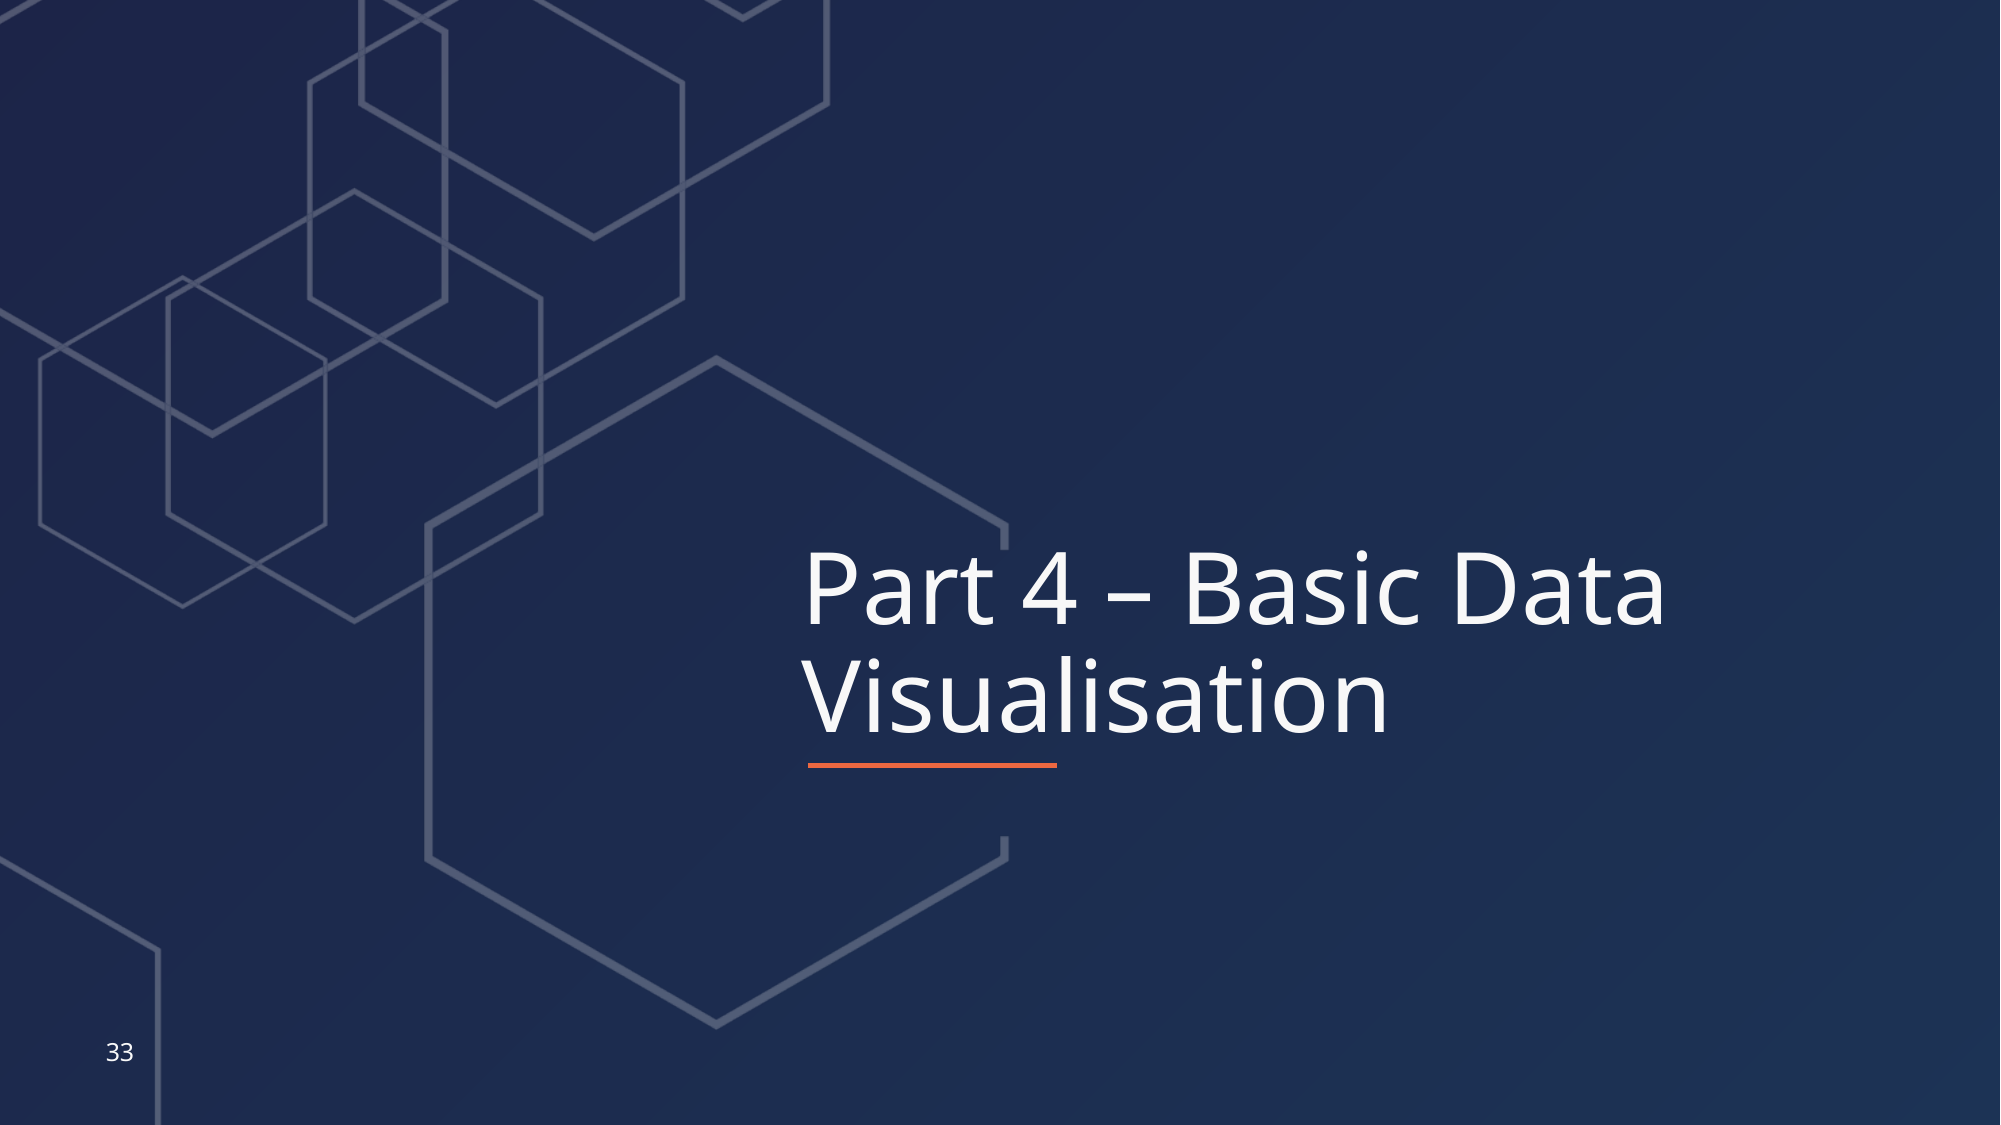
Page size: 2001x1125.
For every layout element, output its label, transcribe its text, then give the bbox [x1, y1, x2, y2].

title Part 4 – Basic Data Visualisation [801, 487, 1948, 806]
slide_number 33 [105, 1023, 556, 1084]
